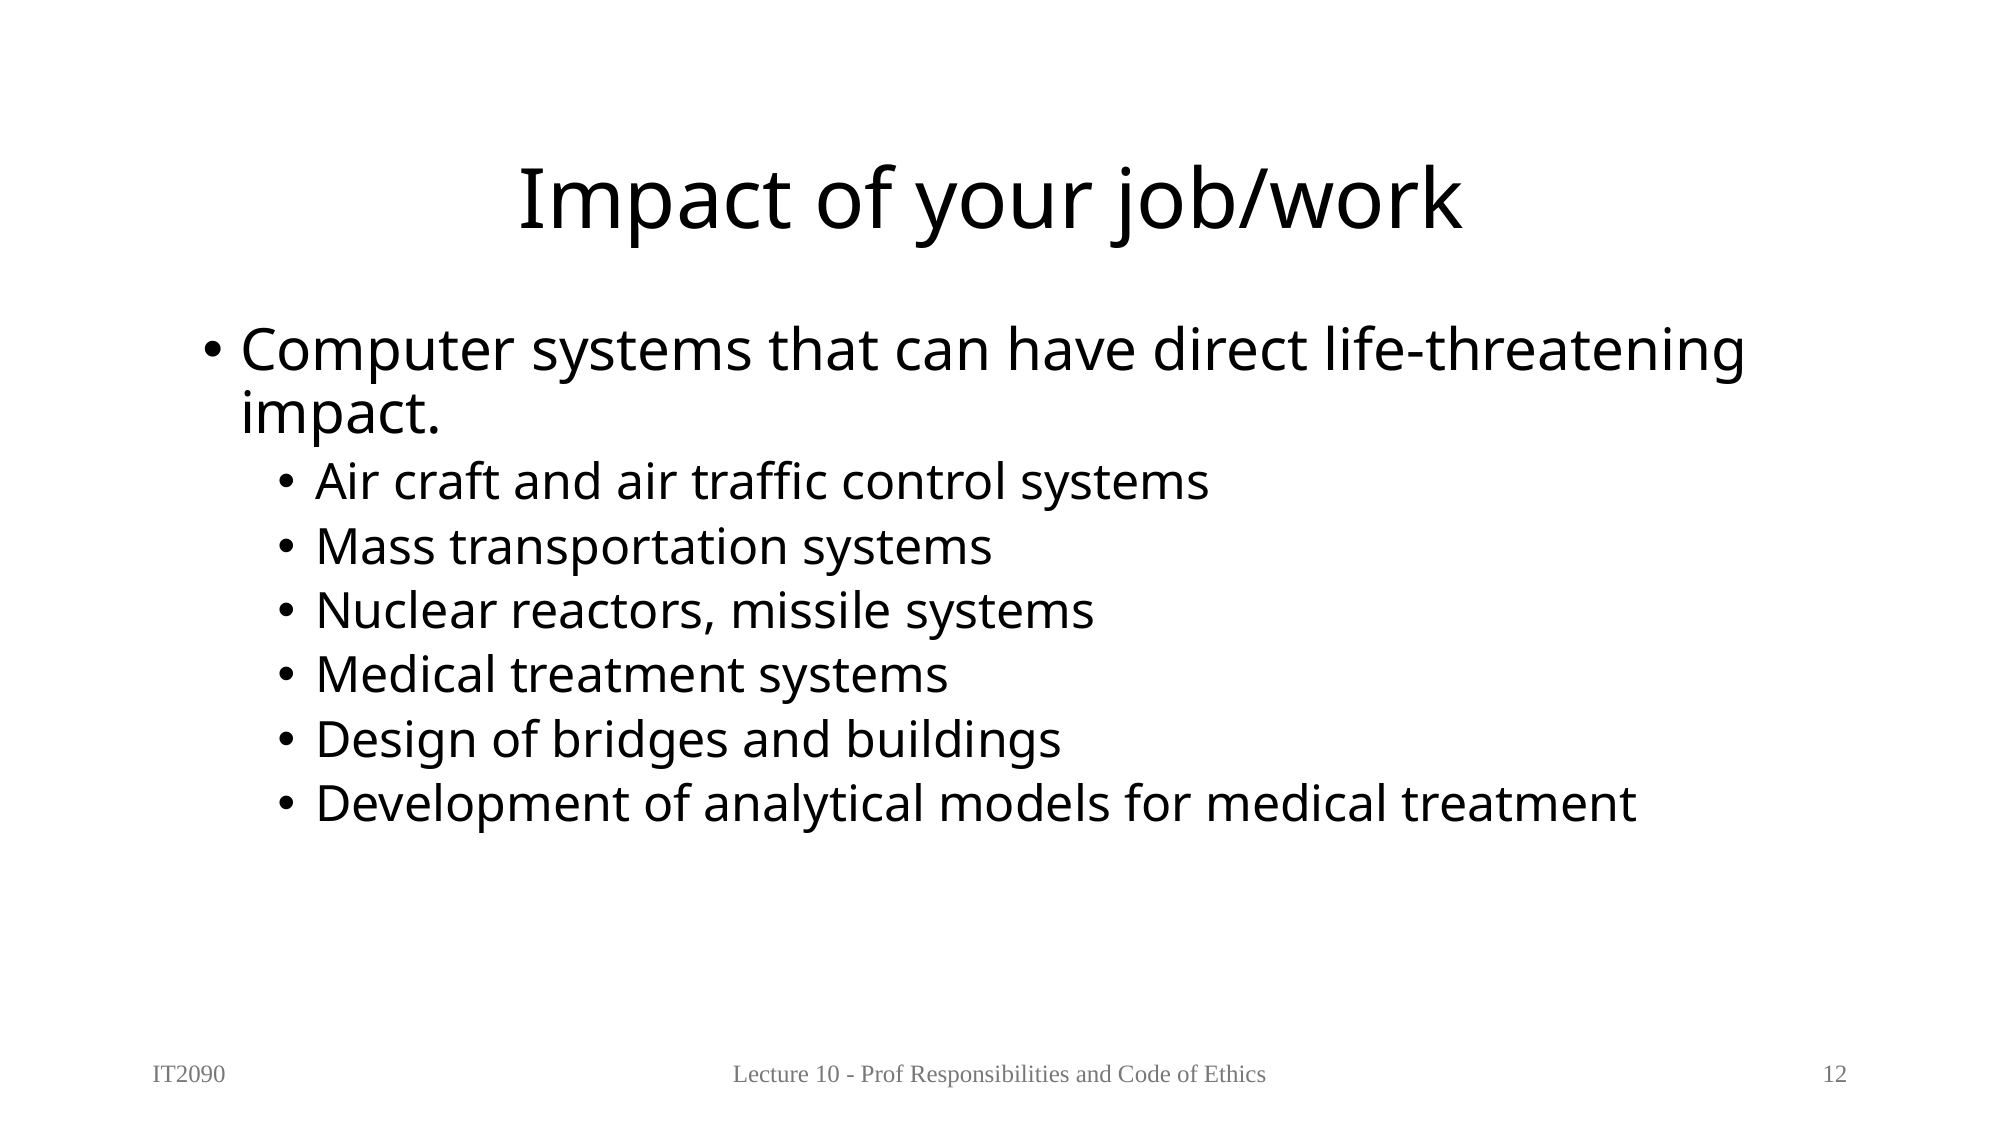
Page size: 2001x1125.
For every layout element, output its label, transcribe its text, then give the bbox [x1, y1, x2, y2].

slide_number 12 [1412, 1042, 1863, 1103]
footer Lecture 10 - Prof Responsibilities and Code of Ethics [662, 1042, 1338, 1103]
list Computer systems that can have direct life-threatening impact. Air craft and air traffic control systems Mass transportation systems Nuclear reactors, missile systems Medical treatment systems Design of bridges and buildings Development of analytical models for medical treatment [187, 312, 1800, 1048]
title Impact of your job/work [503, 96, 1585, 307]
slide_number IT2090 [137, 1042, 588, 1103]
